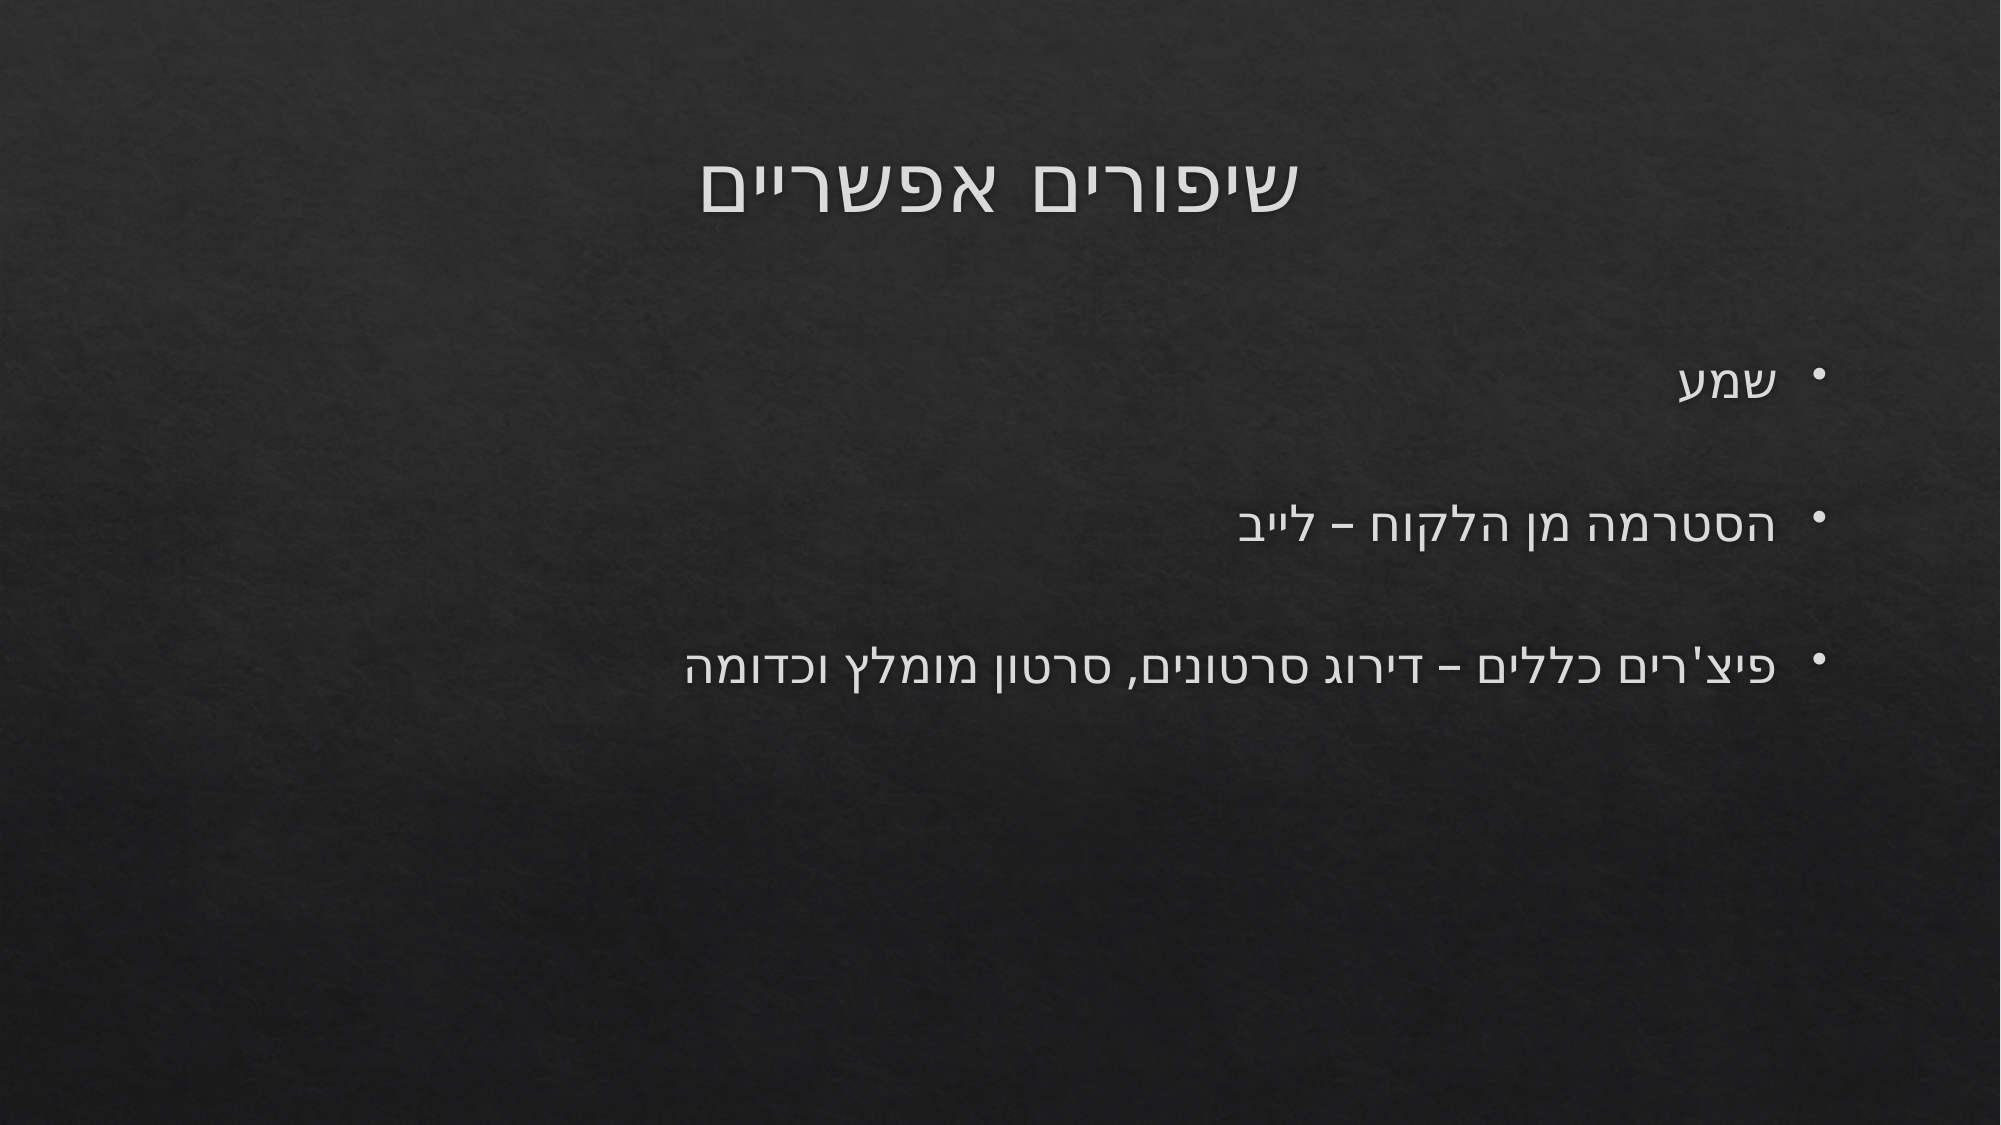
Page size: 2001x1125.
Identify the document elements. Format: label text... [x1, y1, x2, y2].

list שמע הסטרמה מן הלקוח – לייב פיצ'רים כללים – דירוג סרטונים, סרטון מומלץ וכדומה [150, 281, 1850, 947]
title שיפורים אפשריים [149, 99, 1849, 260]
